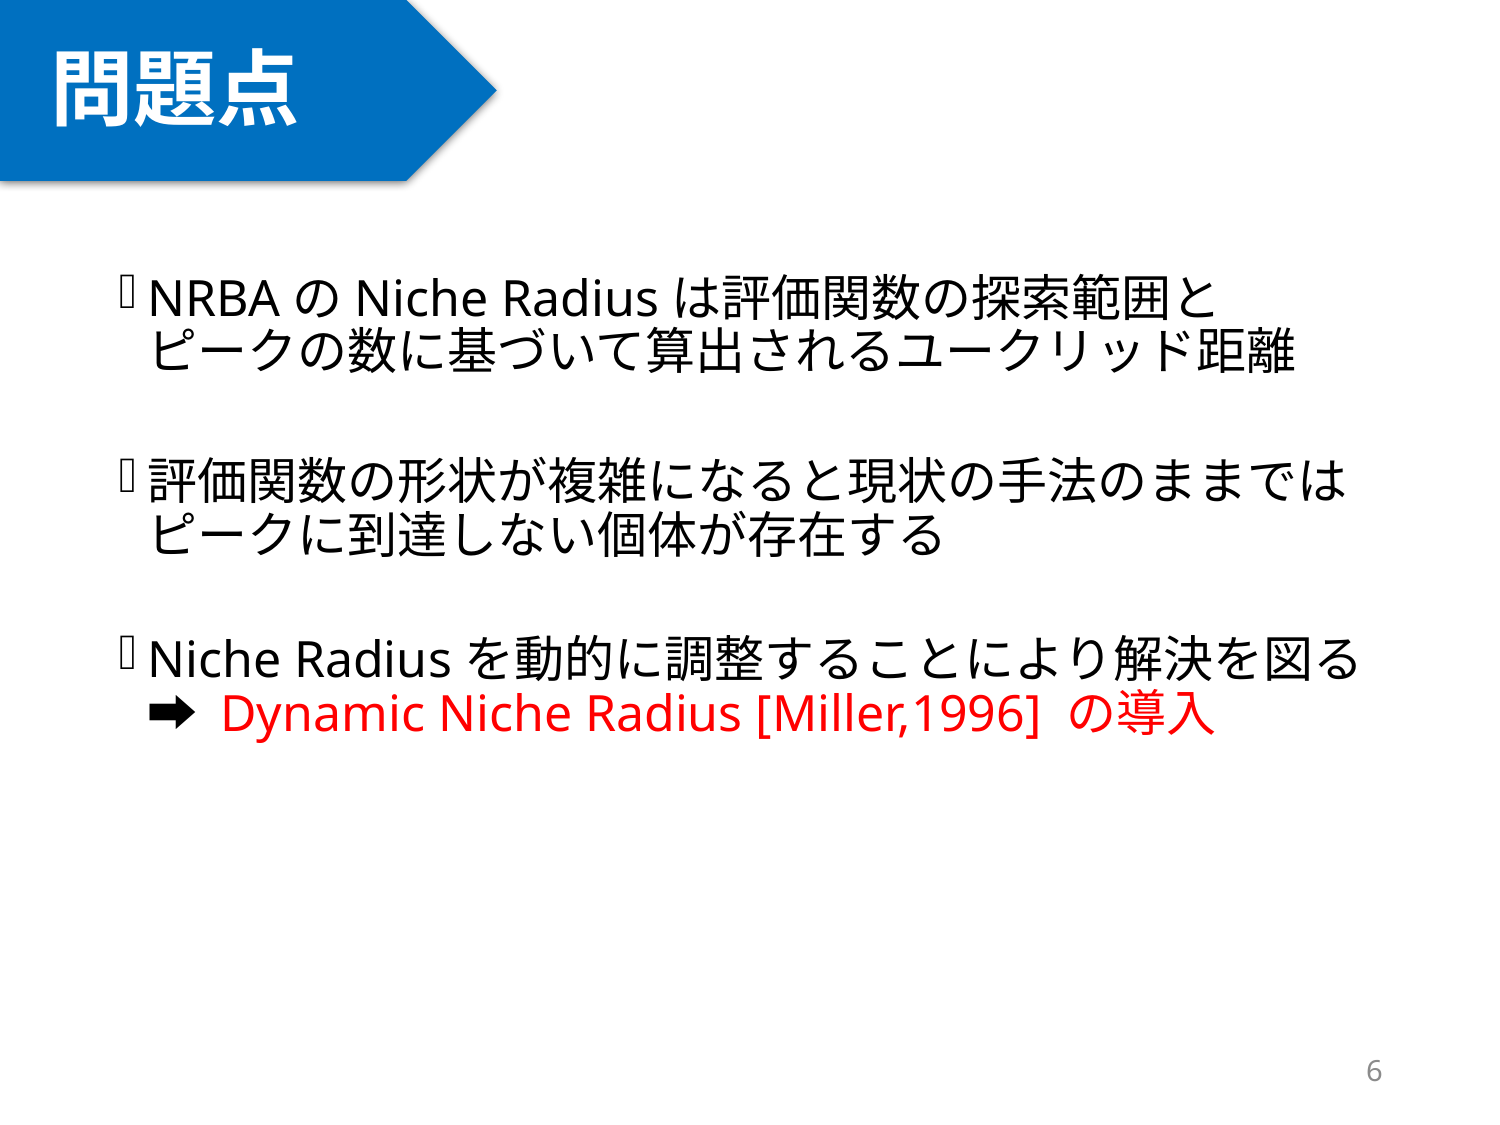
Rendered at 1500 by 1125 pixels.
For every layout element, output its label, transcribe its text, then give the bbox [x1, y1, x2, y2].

list NRBAのNiche Radiusは評価関数の探索範囲と ピークの数に基づいて算出されるユークリッド距離 評価関数の形状が複雑になると現状の手法のままではピークに到達しない個体が存在する Niche Radiusを動的に調整することにより解決を図る ➡ Dynamic Niche Radius [Miller,1996] の導入 [103, 265, 1398, 1014]
text_box 問題点 [35, 1, 1010, 183]
slide_number 6 [1060, 1042, 1398, 1103]
